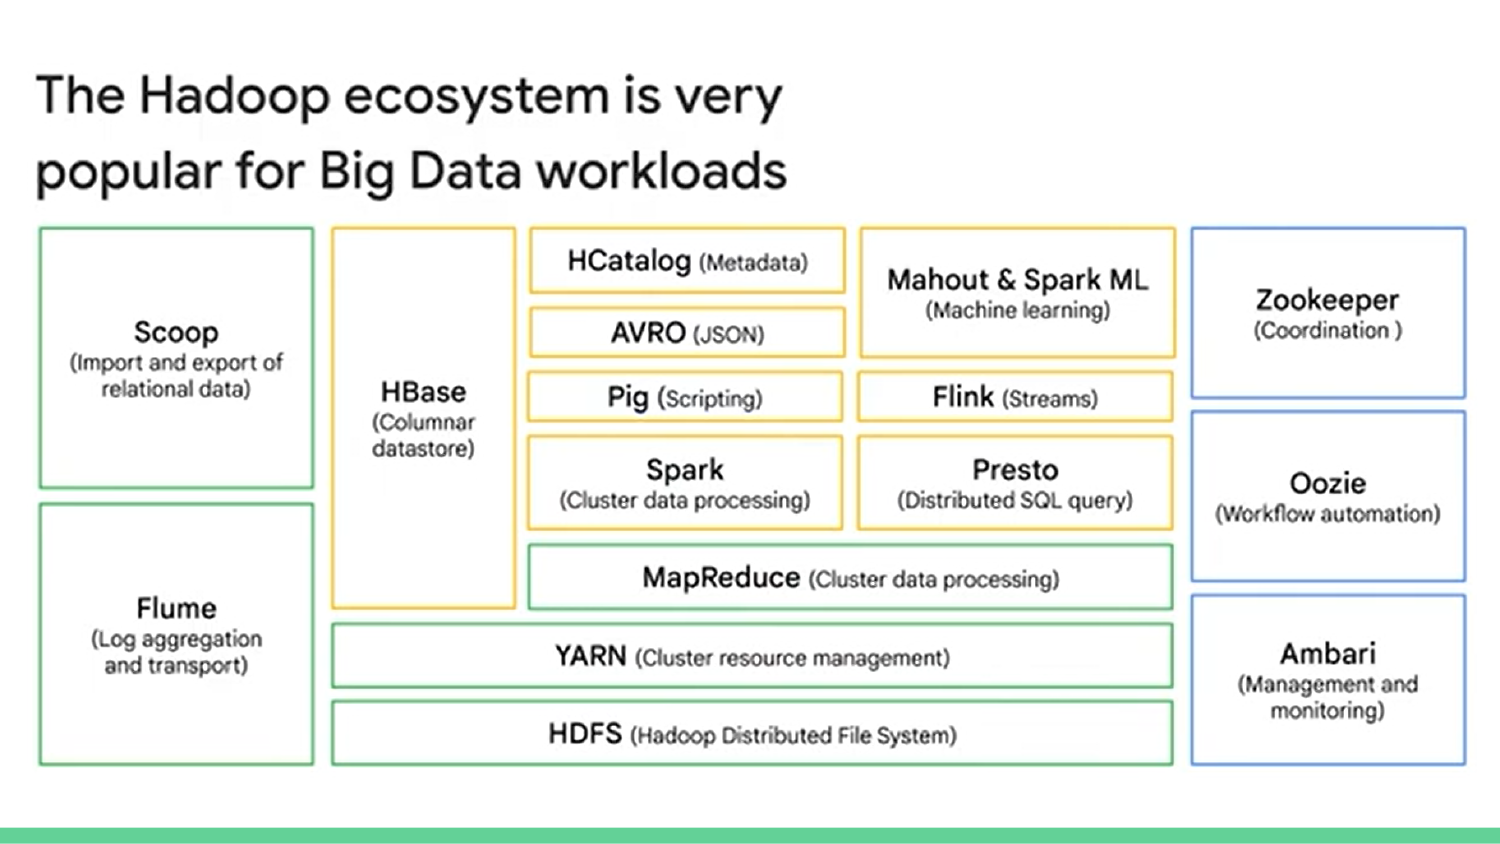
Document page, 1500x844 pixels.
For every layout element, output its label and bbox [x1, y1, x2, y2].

picture [0, 53, 1500, 791]
